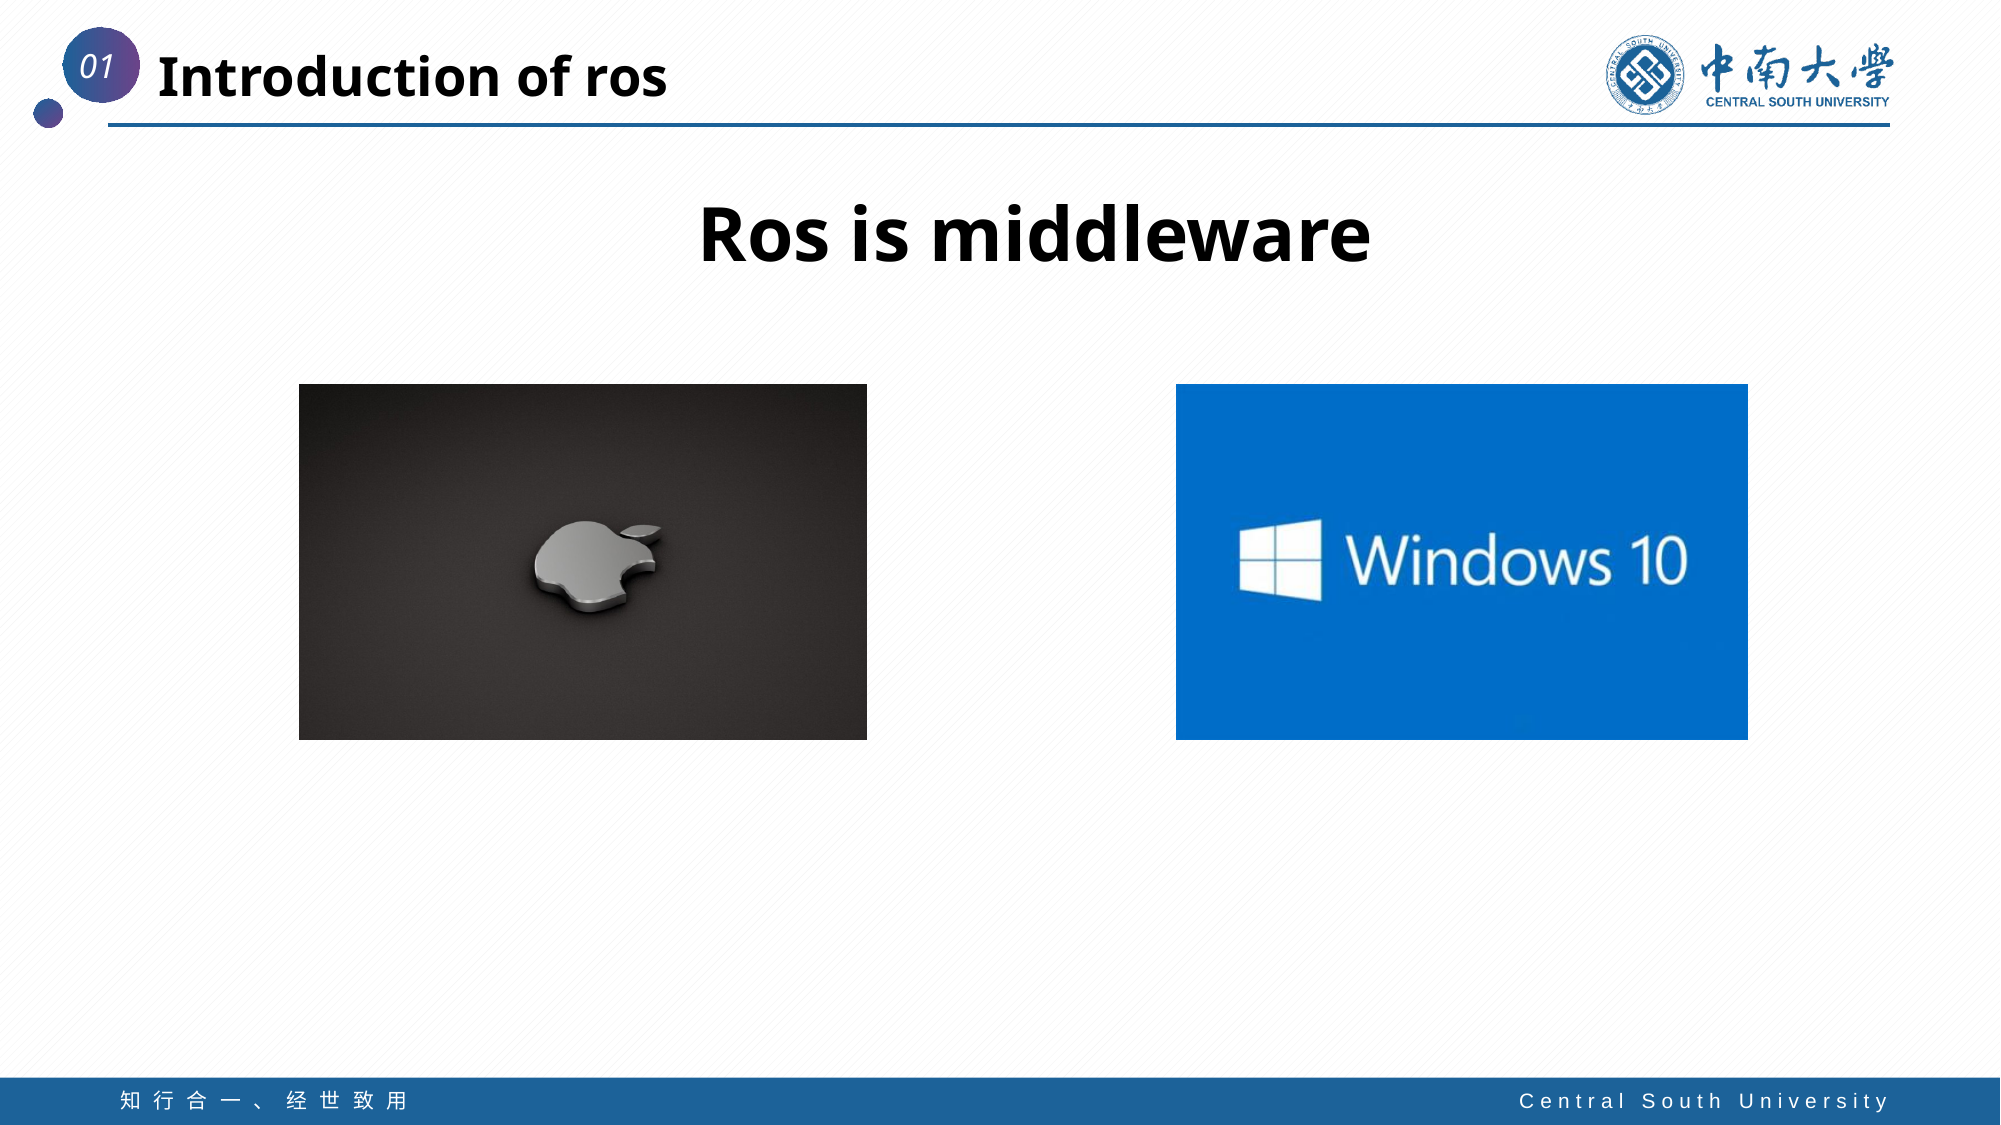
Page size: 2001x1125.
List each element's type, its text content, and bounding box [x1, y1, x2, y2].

picture [1595, 28, 1907, 121]
picture [1176, 384, 1748, 740]
text_box [0, 1077, 2000, 1125]
text_box Central South University [1504, 1080, 1902, 1120]
text_box Introduction of ros [158, 0, 1050, 118]
text_box Ros is middleware [524, 151, 1562, 286]
picture [299, 384, 867, 740]
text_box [33, 26, 153, 128]
text_box 知行合一、经世致用 [105, 1080, 423, 1120]
